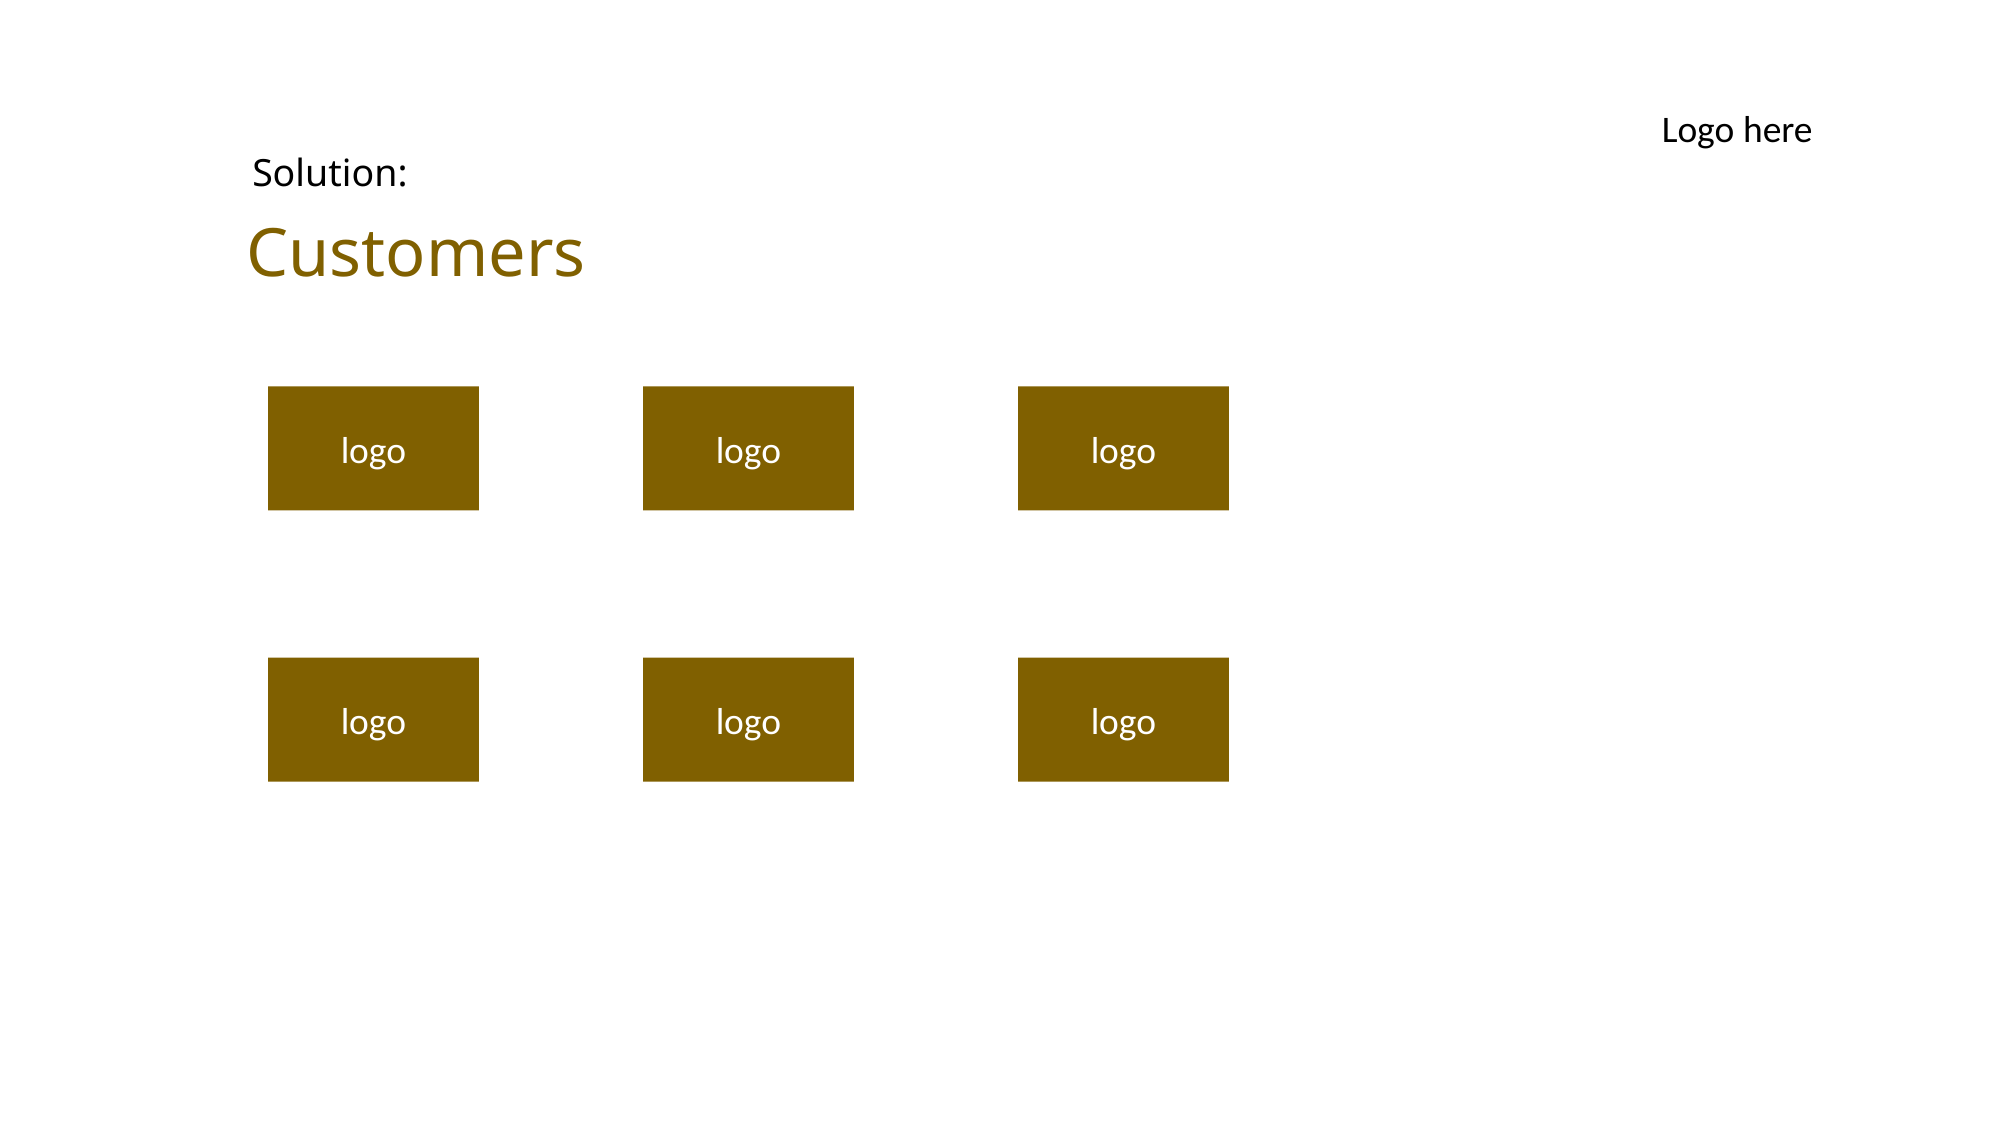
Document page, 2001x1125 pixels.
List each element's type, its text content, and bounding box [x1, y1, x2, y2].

text_box logo [642, 657, 855, 783]
text_box logo [1017, 385, 1230, 511]
text_box Customers [231, 202, 601, 298]
text_box logo [267, 385, 480, 511]
text_box logo [642, 385, 855, 511]
text_box Logo here [1647, 98, 1942, 158]
text_box logo [1017, 657, 1230, 783]
text_box Solution: [237, 141, 423, 202]
text_box logo [267, 657, 480, 783]
